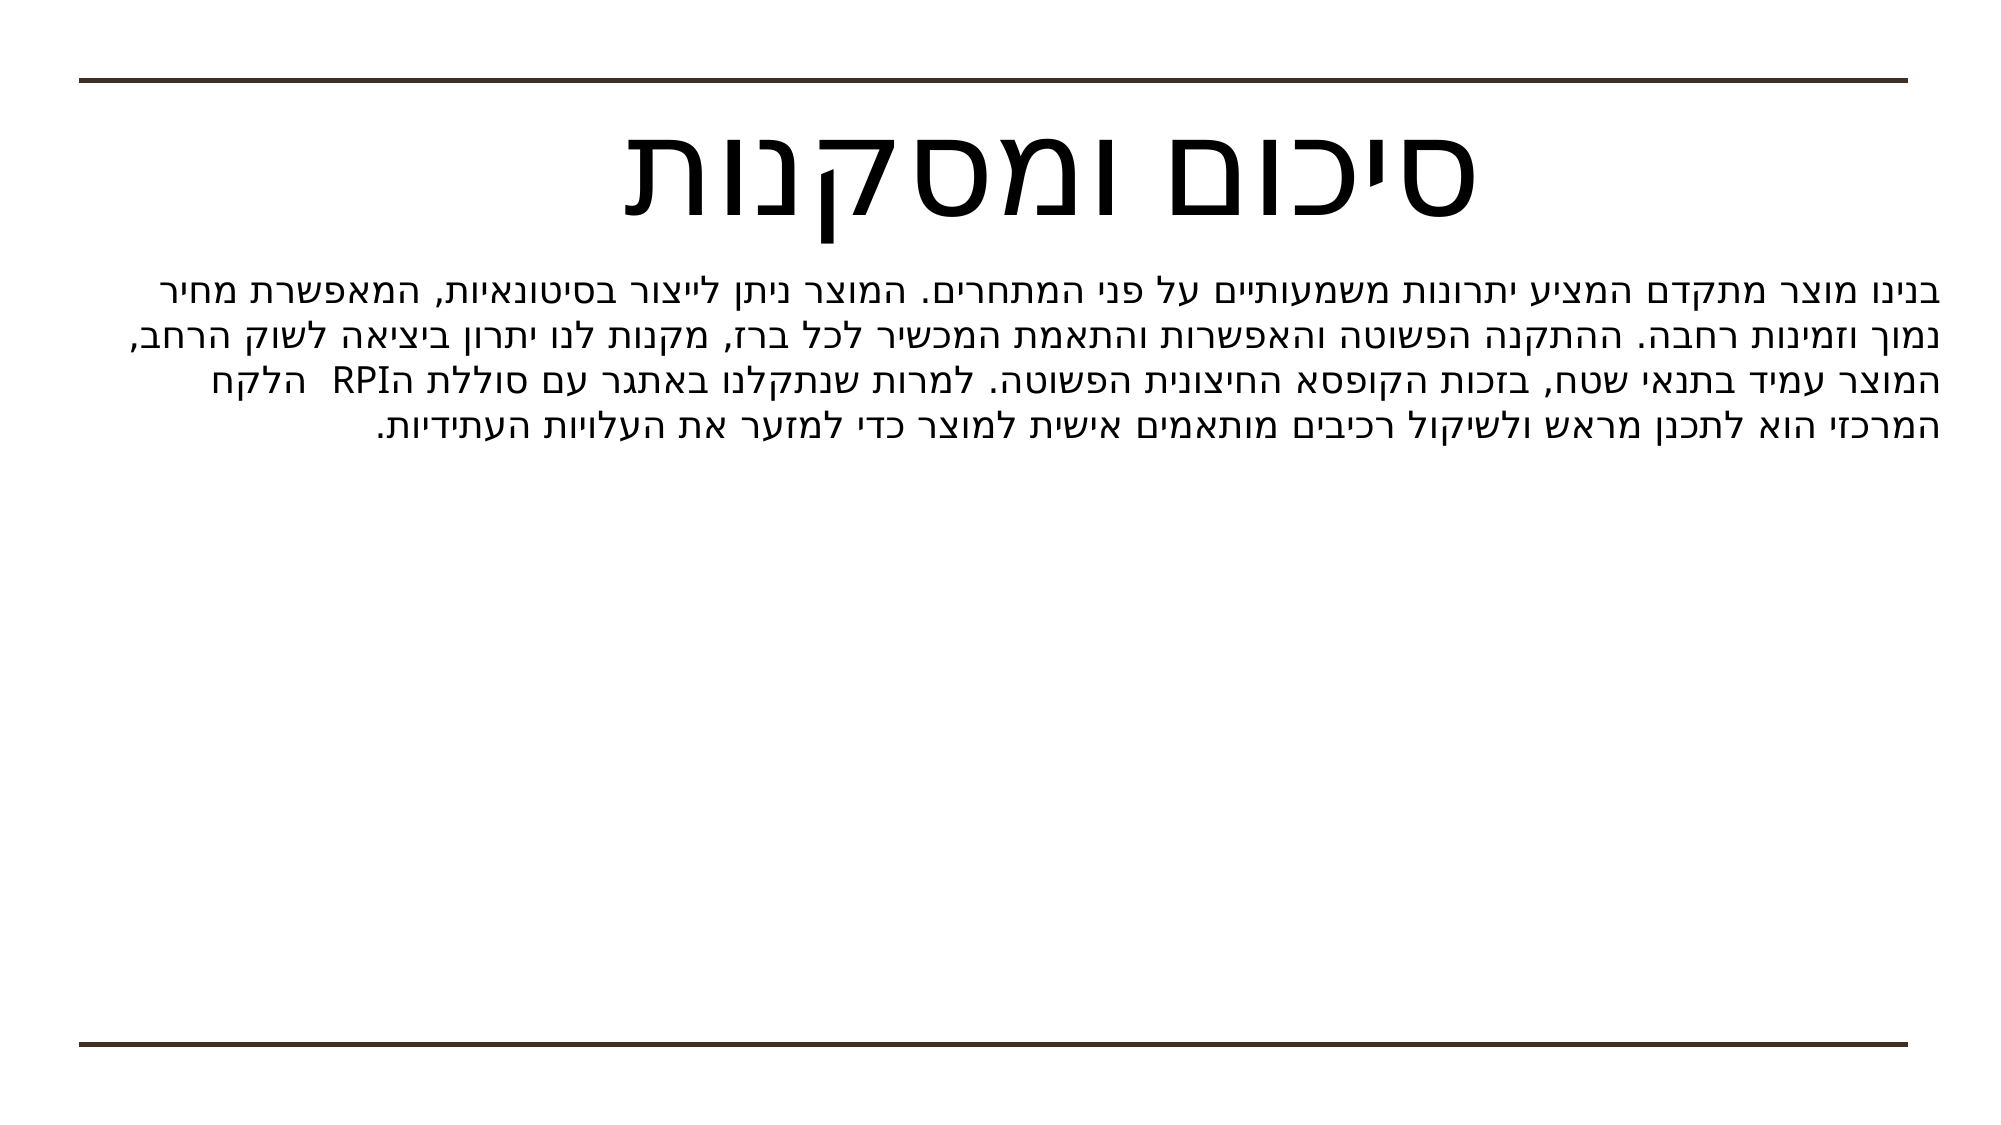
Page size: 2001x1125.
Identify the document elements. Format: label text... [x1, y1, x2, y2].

list בנינו מוצר מתקדם המציע יתרונות משמעותיים על פני המתחרים. המוצר ניתן לייצור בסיטונאיות, המאפשרת מחיר נמוך וזמינות רחבה. ההתקנה הפשוטה והאפשרות והתאמת המכשיר לכל ברז, מקנות לנו יתרון ביציאה לשוק הרחב, המוצר עמיד בתנאי שטח, בזכות הקופסא החיצונית הפשוטה. למרות שנתקלנו באתגר עם סוללת הRPI הלקח המרכזי הוא לתכנן מראש ולשיקול רכיבים מותאמים אישית למוצר כדי למזער את העלויות העתידיות. [79, 258, 1958, 965]
title סיכום ומסקנות [610, 0, 2000, 338]
